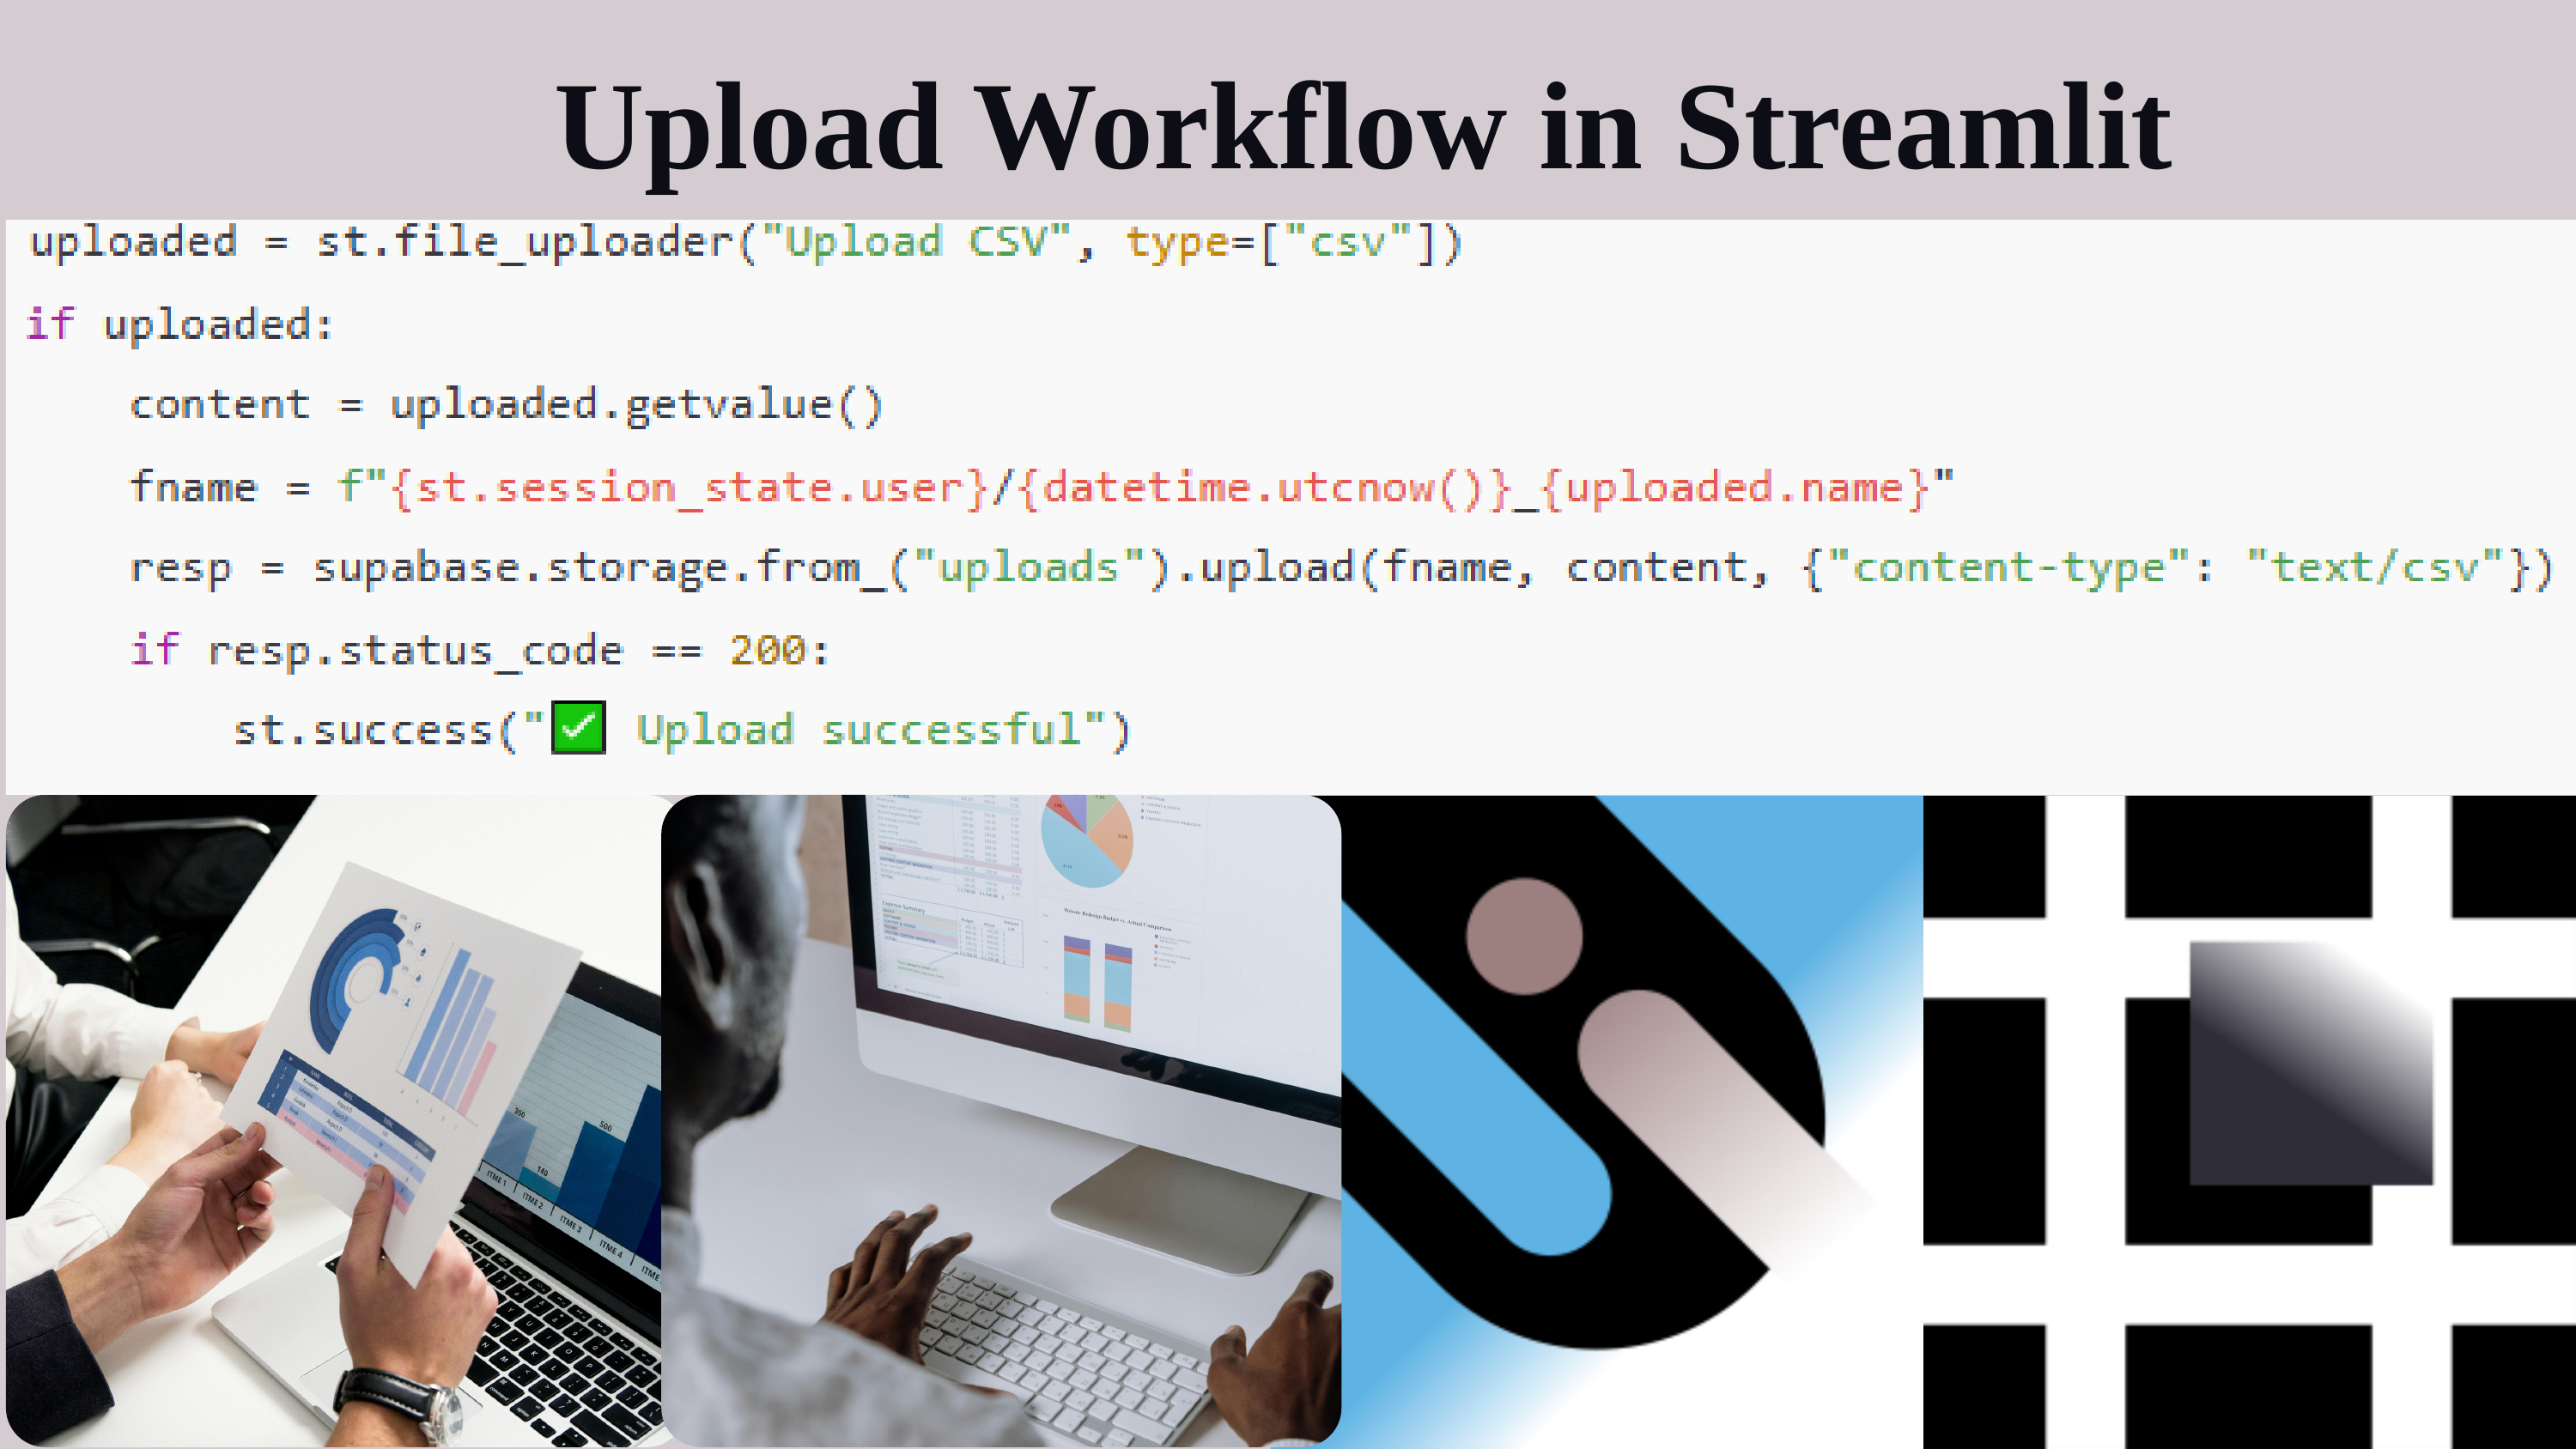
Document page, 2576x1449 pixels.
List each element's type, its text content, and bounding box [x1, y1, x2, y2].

text_box [5, 220, 2576, 795]
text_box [5, 794, 659, 1448]
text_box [1343, 796, 2576, 1449]
text_box Upload Workflow in Streamlit [378, 43, 2350, 194]
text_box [660, 794, 1342, 1448]
